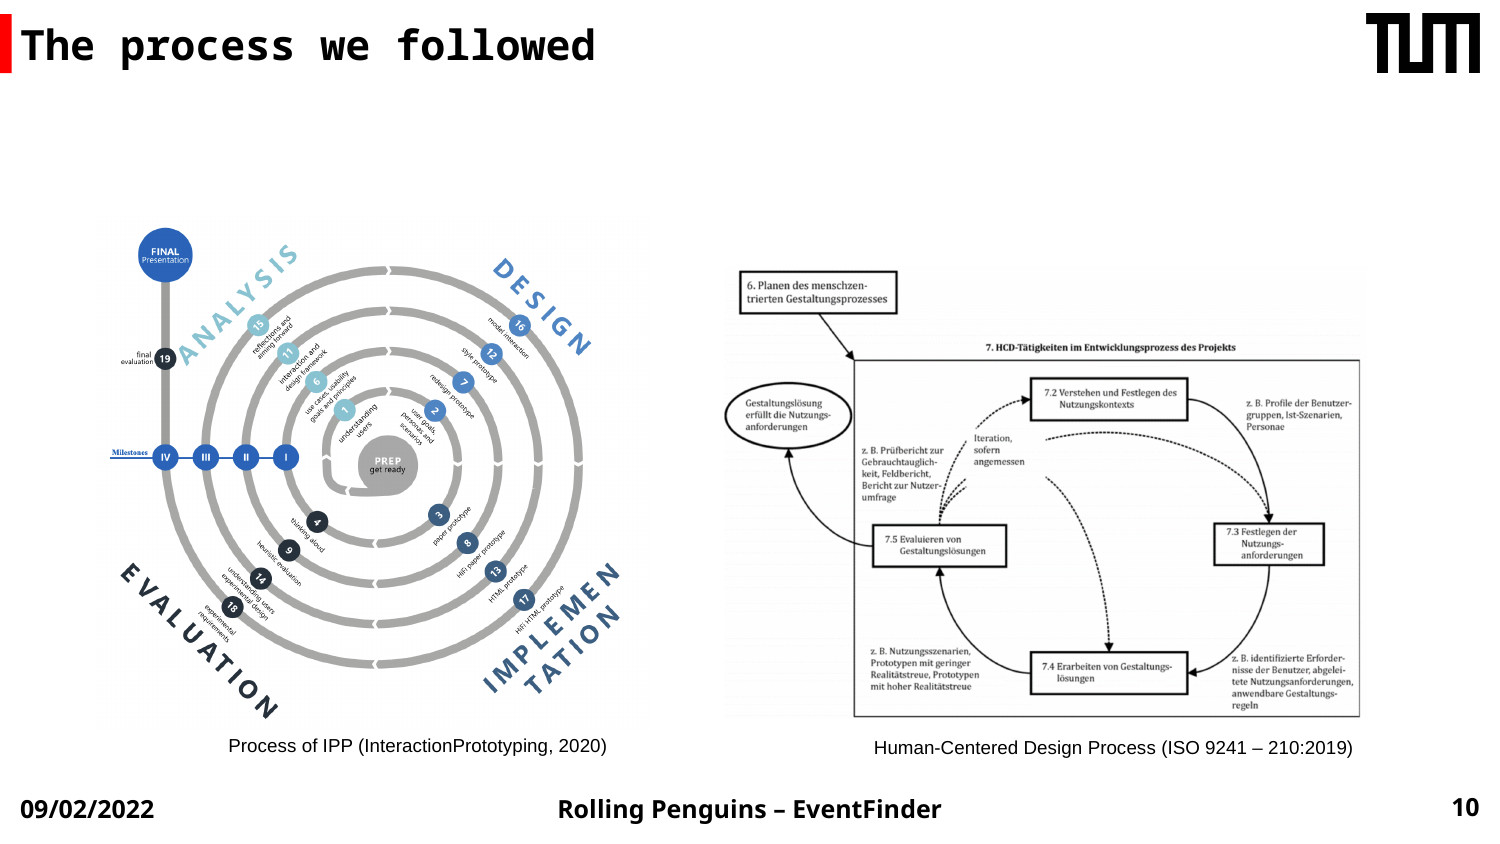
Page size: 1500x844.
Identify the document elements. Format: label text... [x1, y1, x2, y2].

title The process we followed [20, 13, 1322, 73]
text_box Process of IPP (InteractionPrototyping, 2020) [20, 726, 816, 764]
text_box Human-Centered Design Process (ISO 9241 – 210:2019) [845, 728, 1382, 766]
picture [93, 212, 651, 731]
slide_number 10 [1389, 787, 1480, 830]
picture [1366, 13, 1480, 73]
picture [723, 266, 1367, 719]
